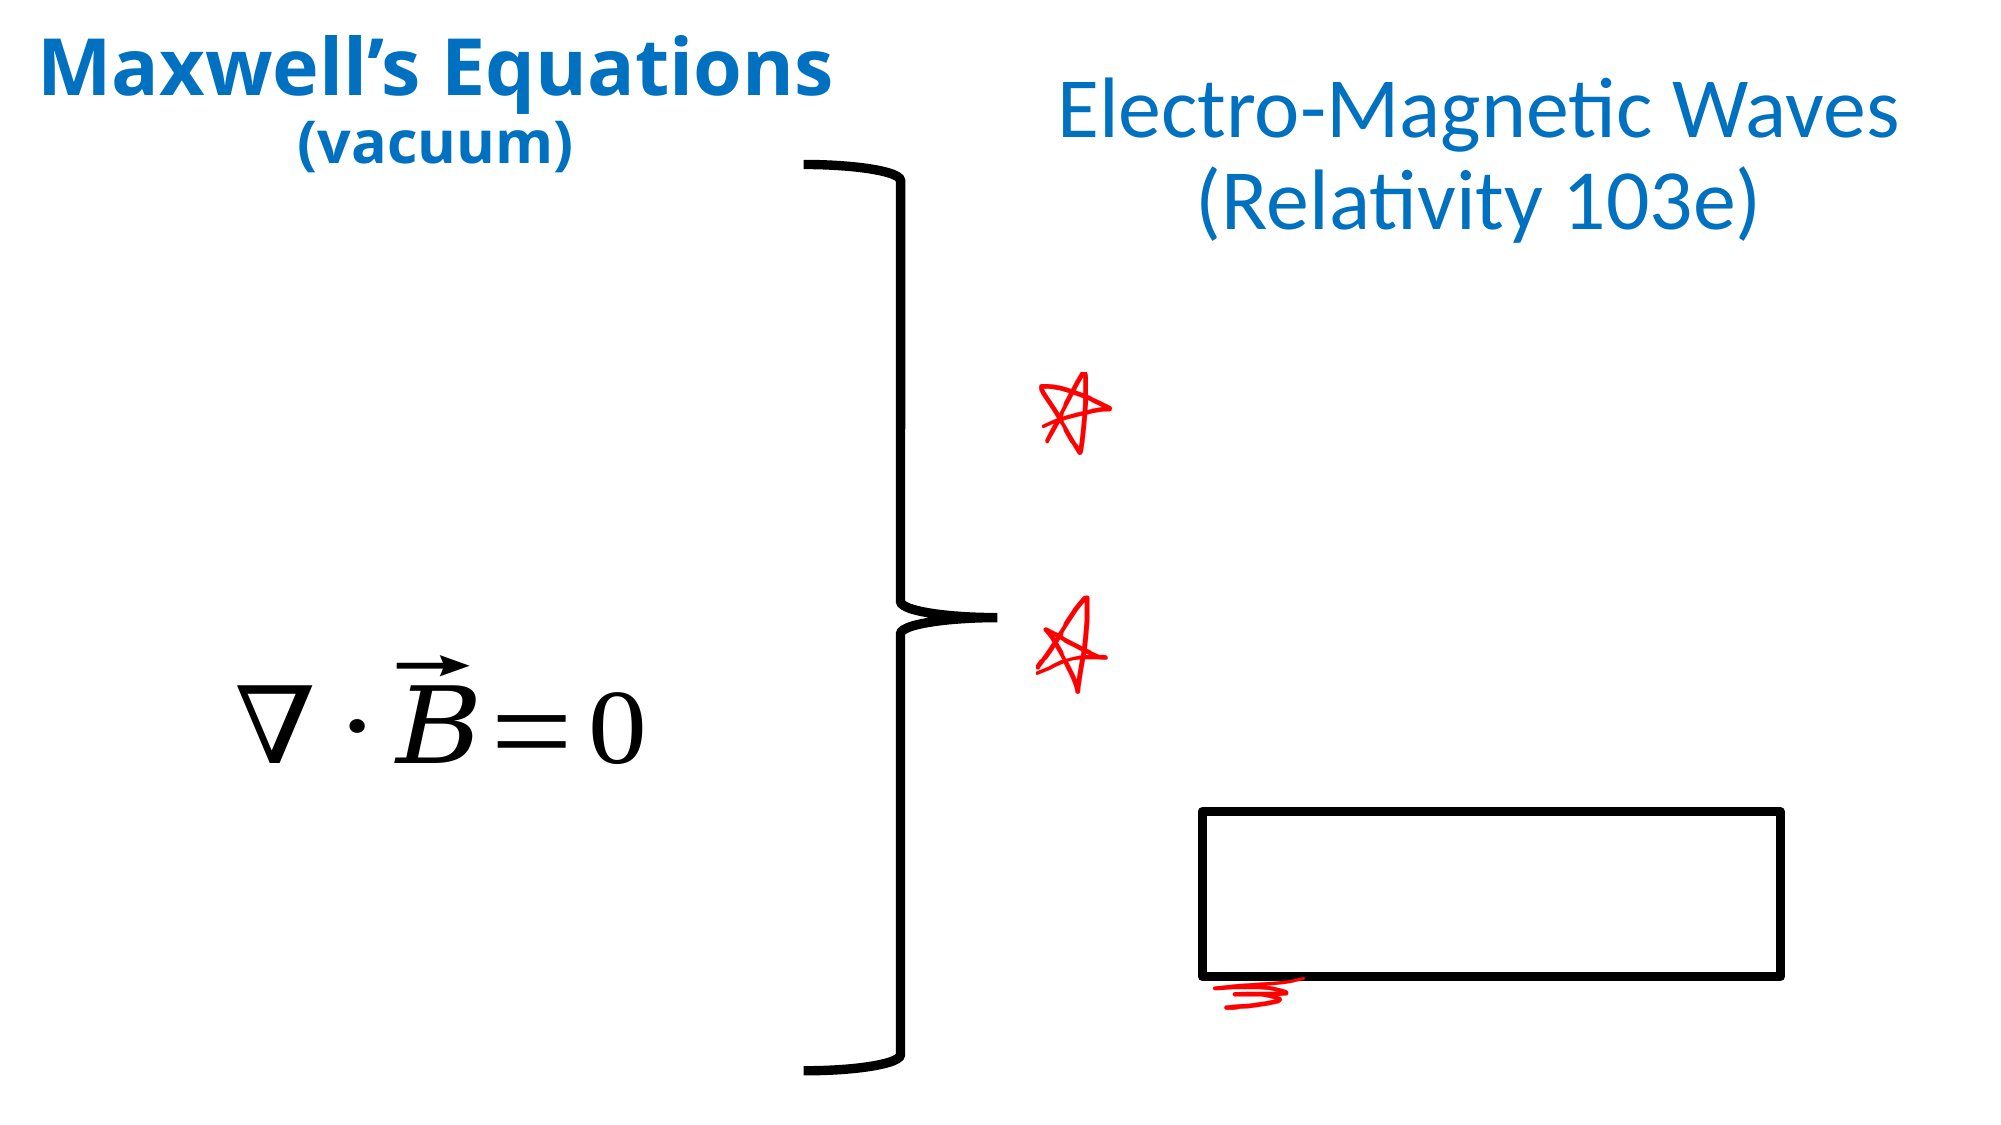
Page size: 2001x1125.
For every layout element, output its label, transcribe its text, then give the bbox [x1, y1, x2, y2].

text_box Maxwell’s Equations (vacuum) [0, 0, 872, 204]
text_box Electro-Magnetic Waves (Relativity 103e) [993, 54, 1965, 258]
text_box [803, 164, 1860, 1071]
